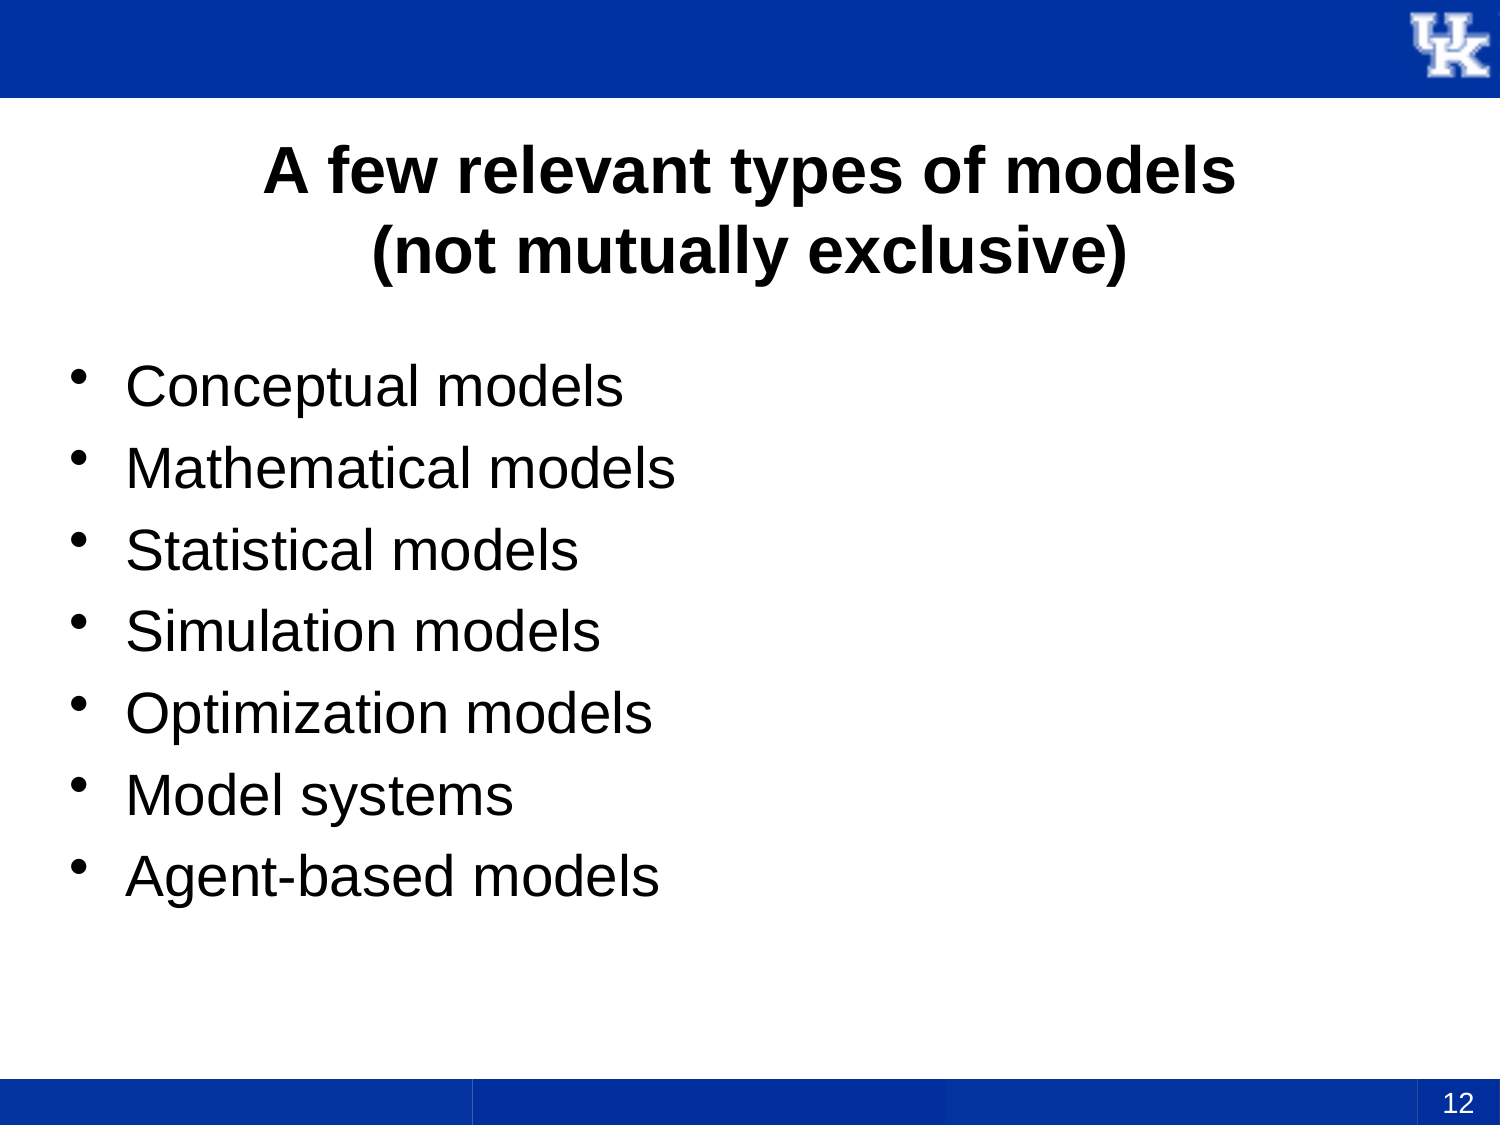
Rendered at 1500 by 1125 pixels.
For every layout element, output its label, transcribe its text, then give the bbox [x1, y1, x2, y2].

title A few relevant types of models (not mutually exclusive) [53, 119, 1448, 209]
picture [0, 0, 1500, 98]
list Conceptual models Mathematical models Statistical models Simulation models Optimization models Model systems Agent-based models [53, 340, 1448, 1040]
slide_number 12 [1417, 1079, 1500, 1125]
